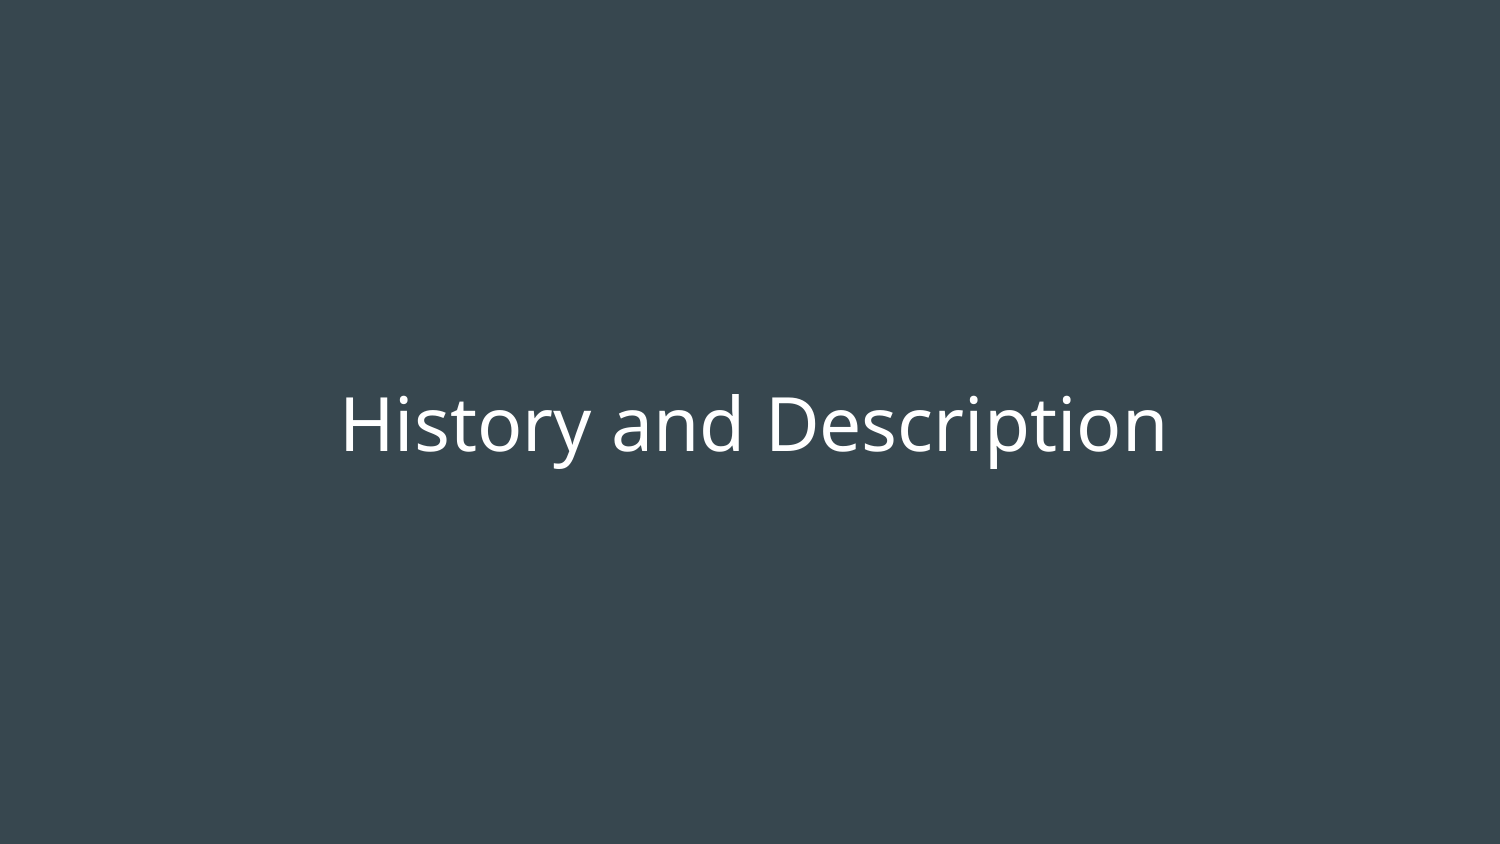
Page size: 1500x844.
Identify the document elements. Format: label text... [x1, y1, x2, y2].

title History and Description [110, 351, 1399, 493]
